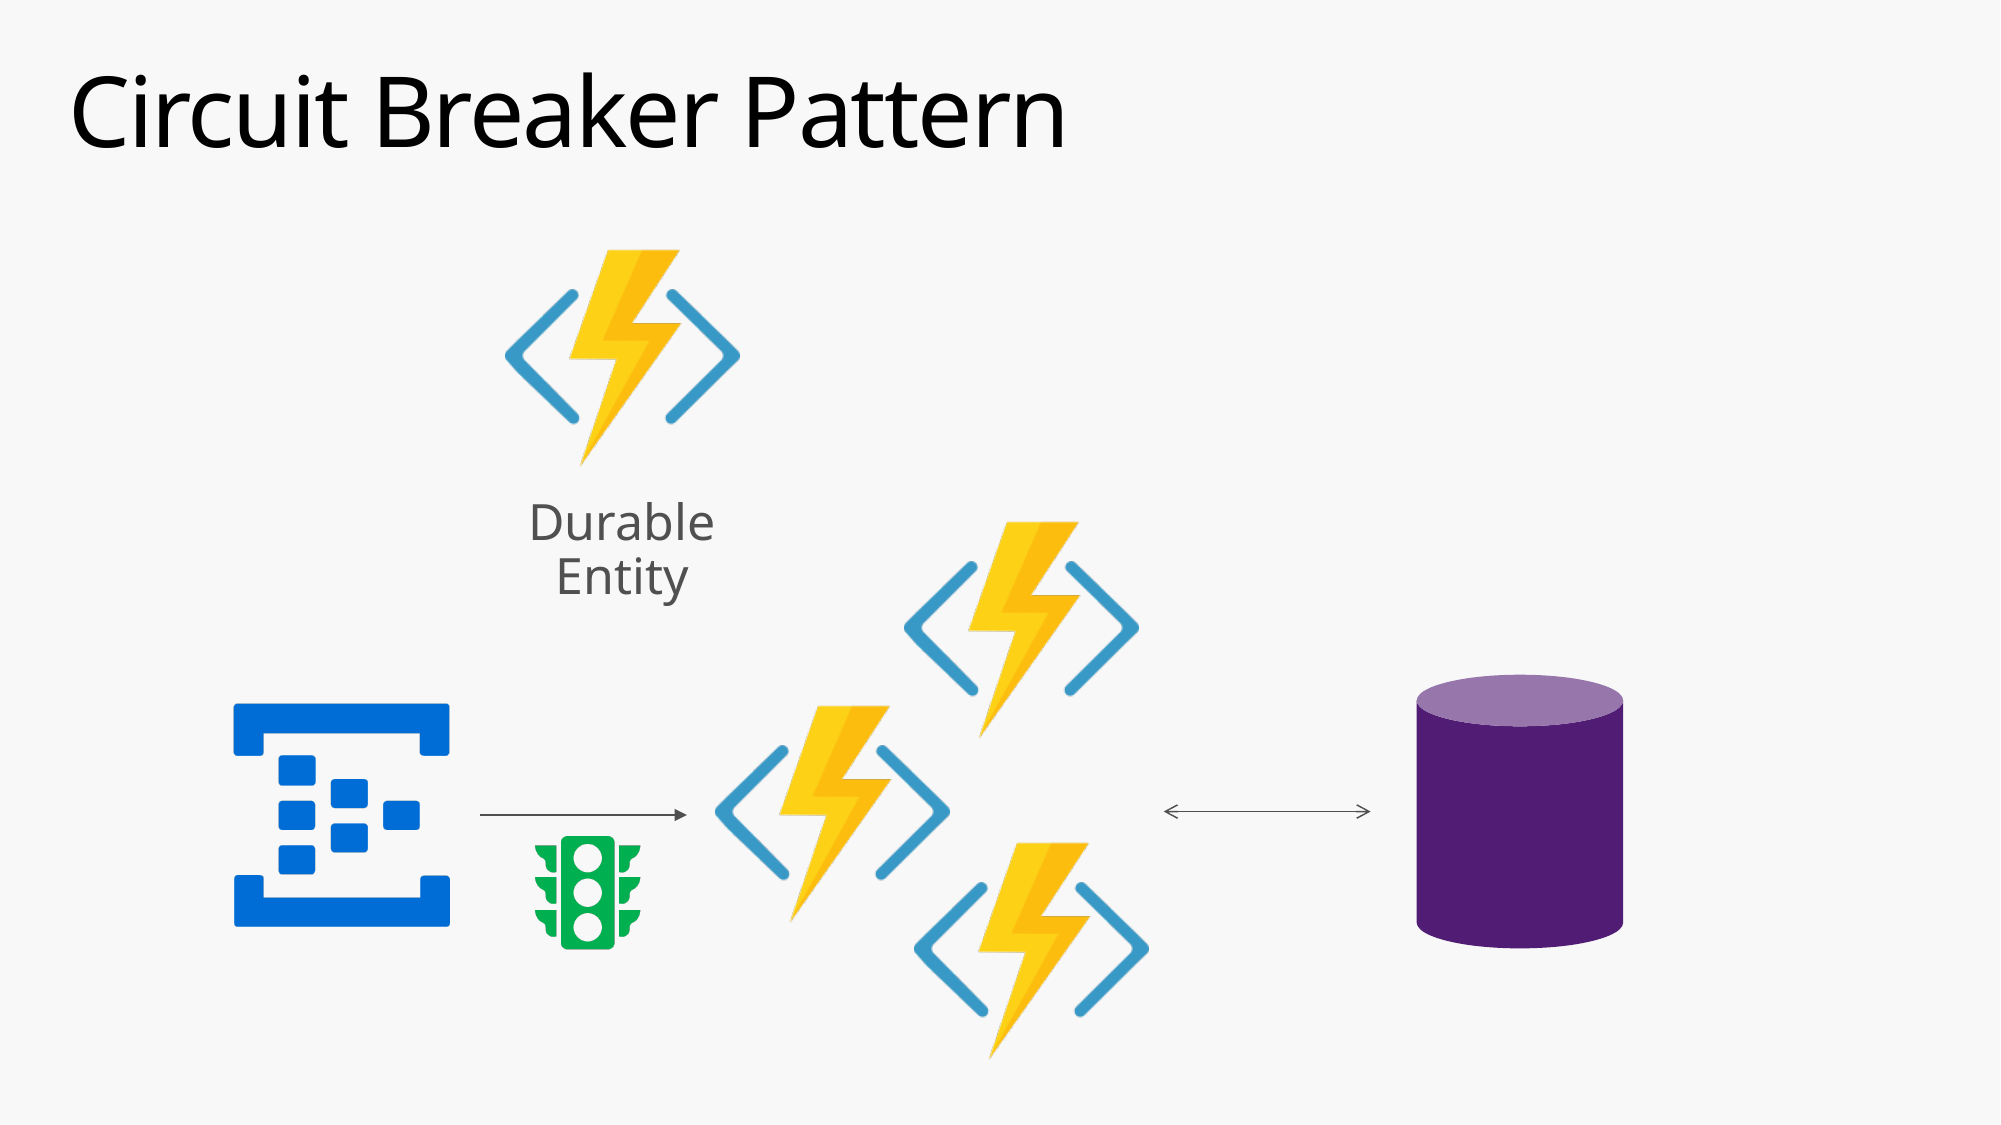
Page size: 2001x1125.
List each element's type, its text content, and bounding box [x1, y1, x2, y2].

picture [715, 513, 1149, 1070]
title Circuit Breaker Pattern [44, 47, 1957, 196]
text_box [1415, 673, 1624, 950]
picture [224, 697, 459, 933]
picture [504, 241, 740, 476]
text_box Durable Entity [480, 473, 764, 630]
picture [511, 816, 663, 968]
